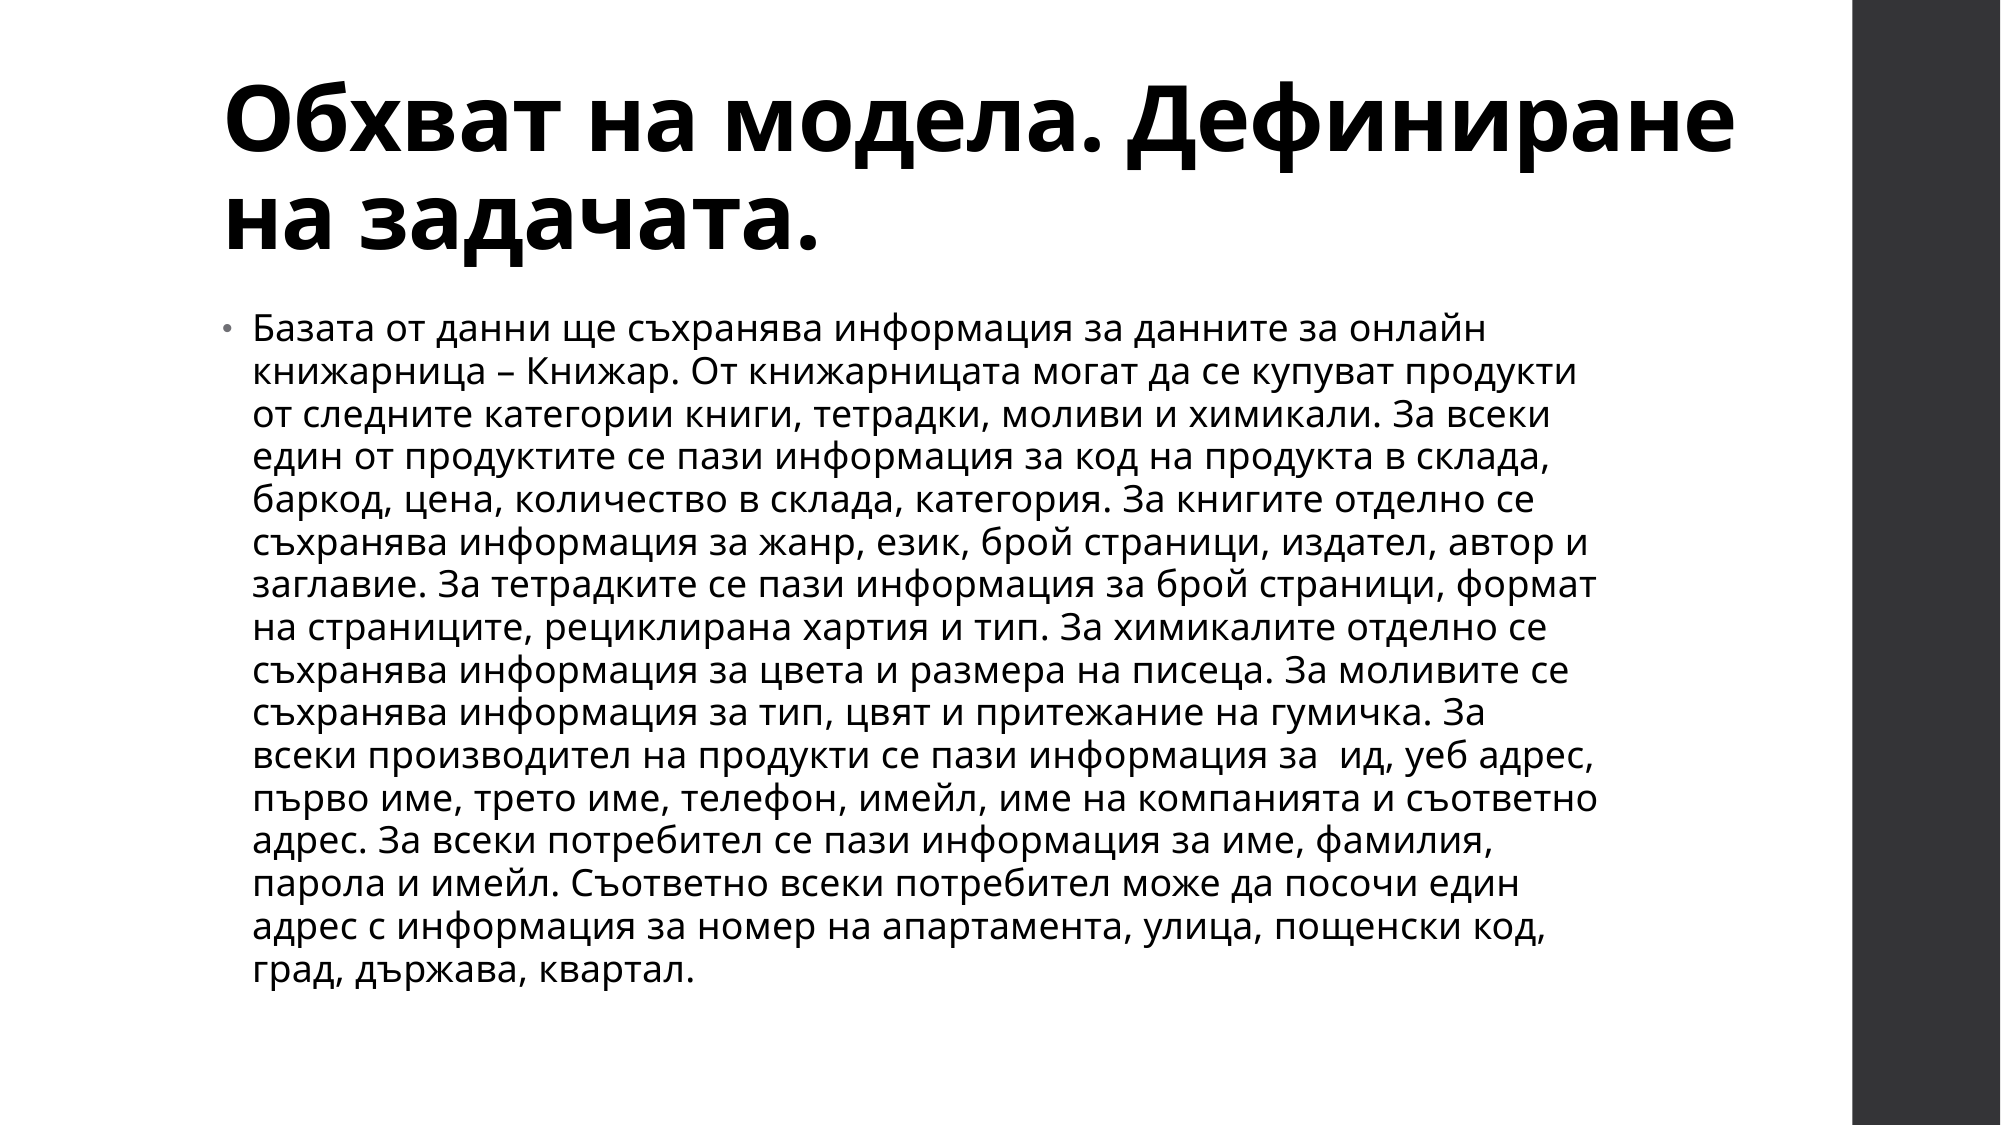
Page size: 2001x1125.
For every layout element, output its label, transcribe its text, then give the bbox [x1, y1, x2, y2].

list Базата от данни ще съхранява информация за данните за онлайн книжарница – Книжар. От книжарницата могат да се купуват продукти от следните категории книги, тетрадки, моливи и химикали. За всеки един от продуктите се пази информация за код на продукта в склада, баркод, цена, количество в склада, категория. За книгите отделно се съхранява информация за жанр, език, брой страници, издател, автор и заглавие. За тетрадките се пази информация за брой страници, формат на страниците, рециклирана хартия и тип. За химикалите отделно се съхранява информация за цвета и размера на писеца. За моливите се съхранява информация за тип, цвят и притежание на гумичка. За всеки производител на продукти се пази информация за ид, уеб адрес, първо име, трето име, телефон, имейл, име на компанията и съответно адрес. За всеки потребител се пази информация за име, фамилия, парола и имейл. Съответно всеки потребител може да посочи един адрес с информация за номер на апартамента, улица, пощенски код, град, държава, квартал. [206, 299, 1617, 1014]
title Обхват на модела. Дефиниране на задачата. [206, 60, 1797, 278]
